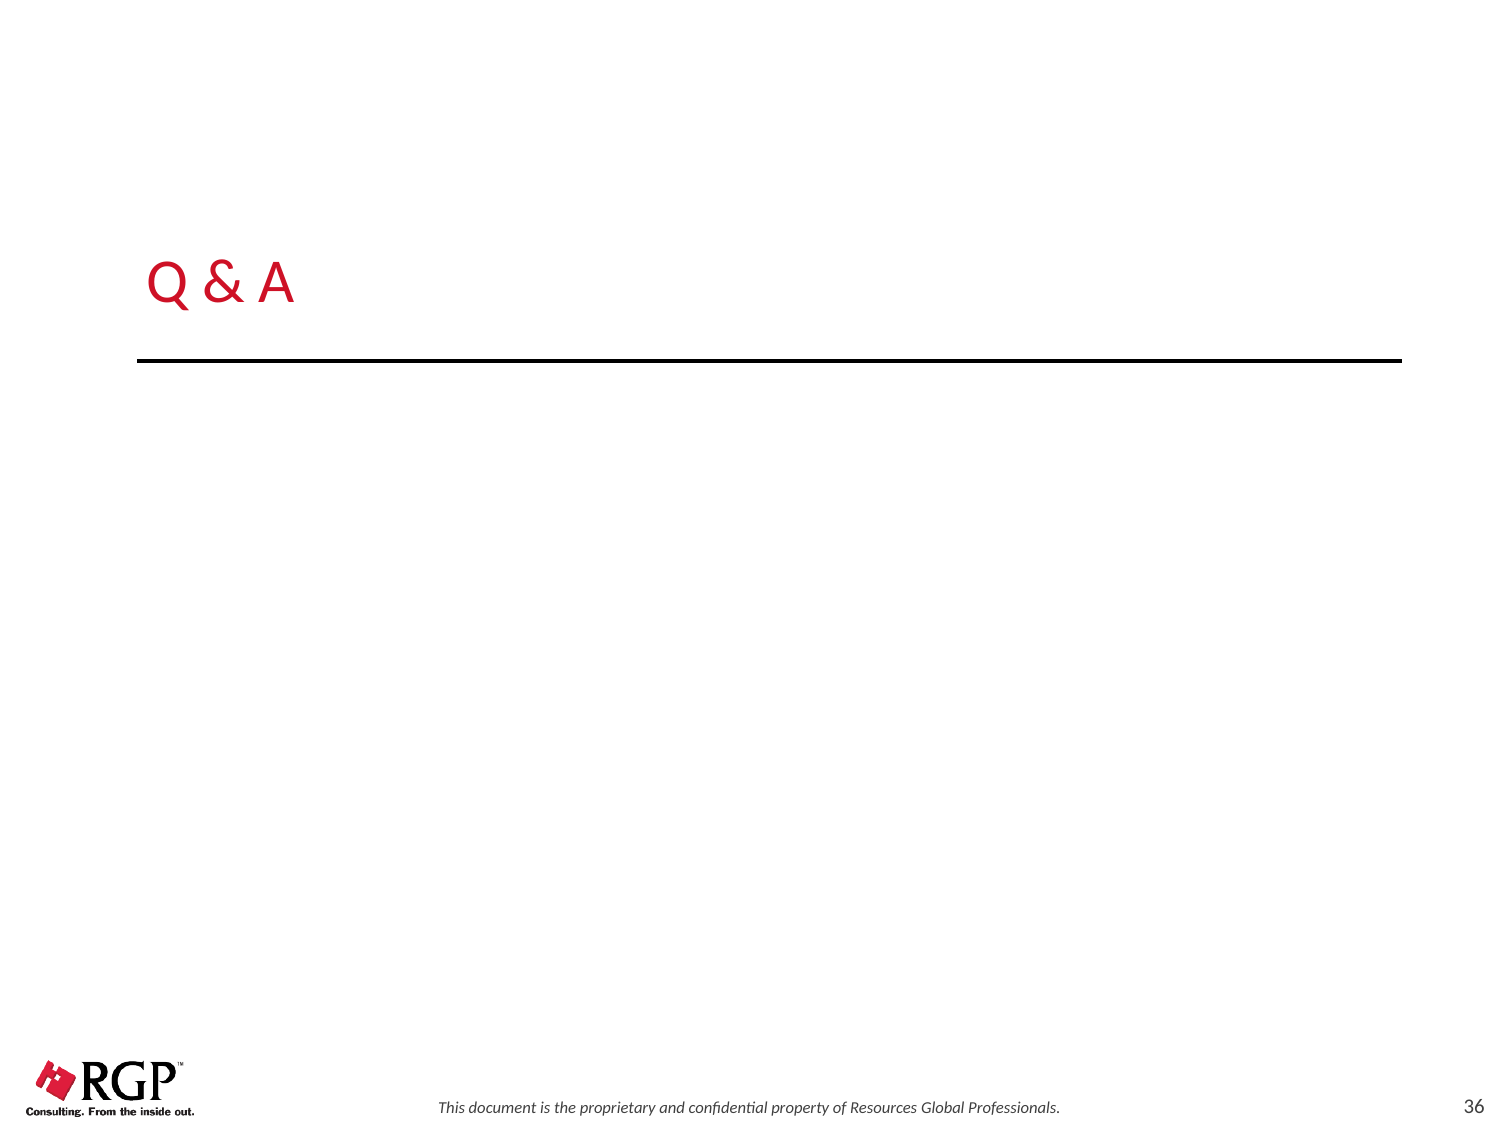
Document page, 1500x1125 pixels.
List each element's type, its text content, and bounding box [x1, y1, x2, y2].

picture [26, 1060, 194, 1117]
title Q & A [131, 81, 1407, 323]
